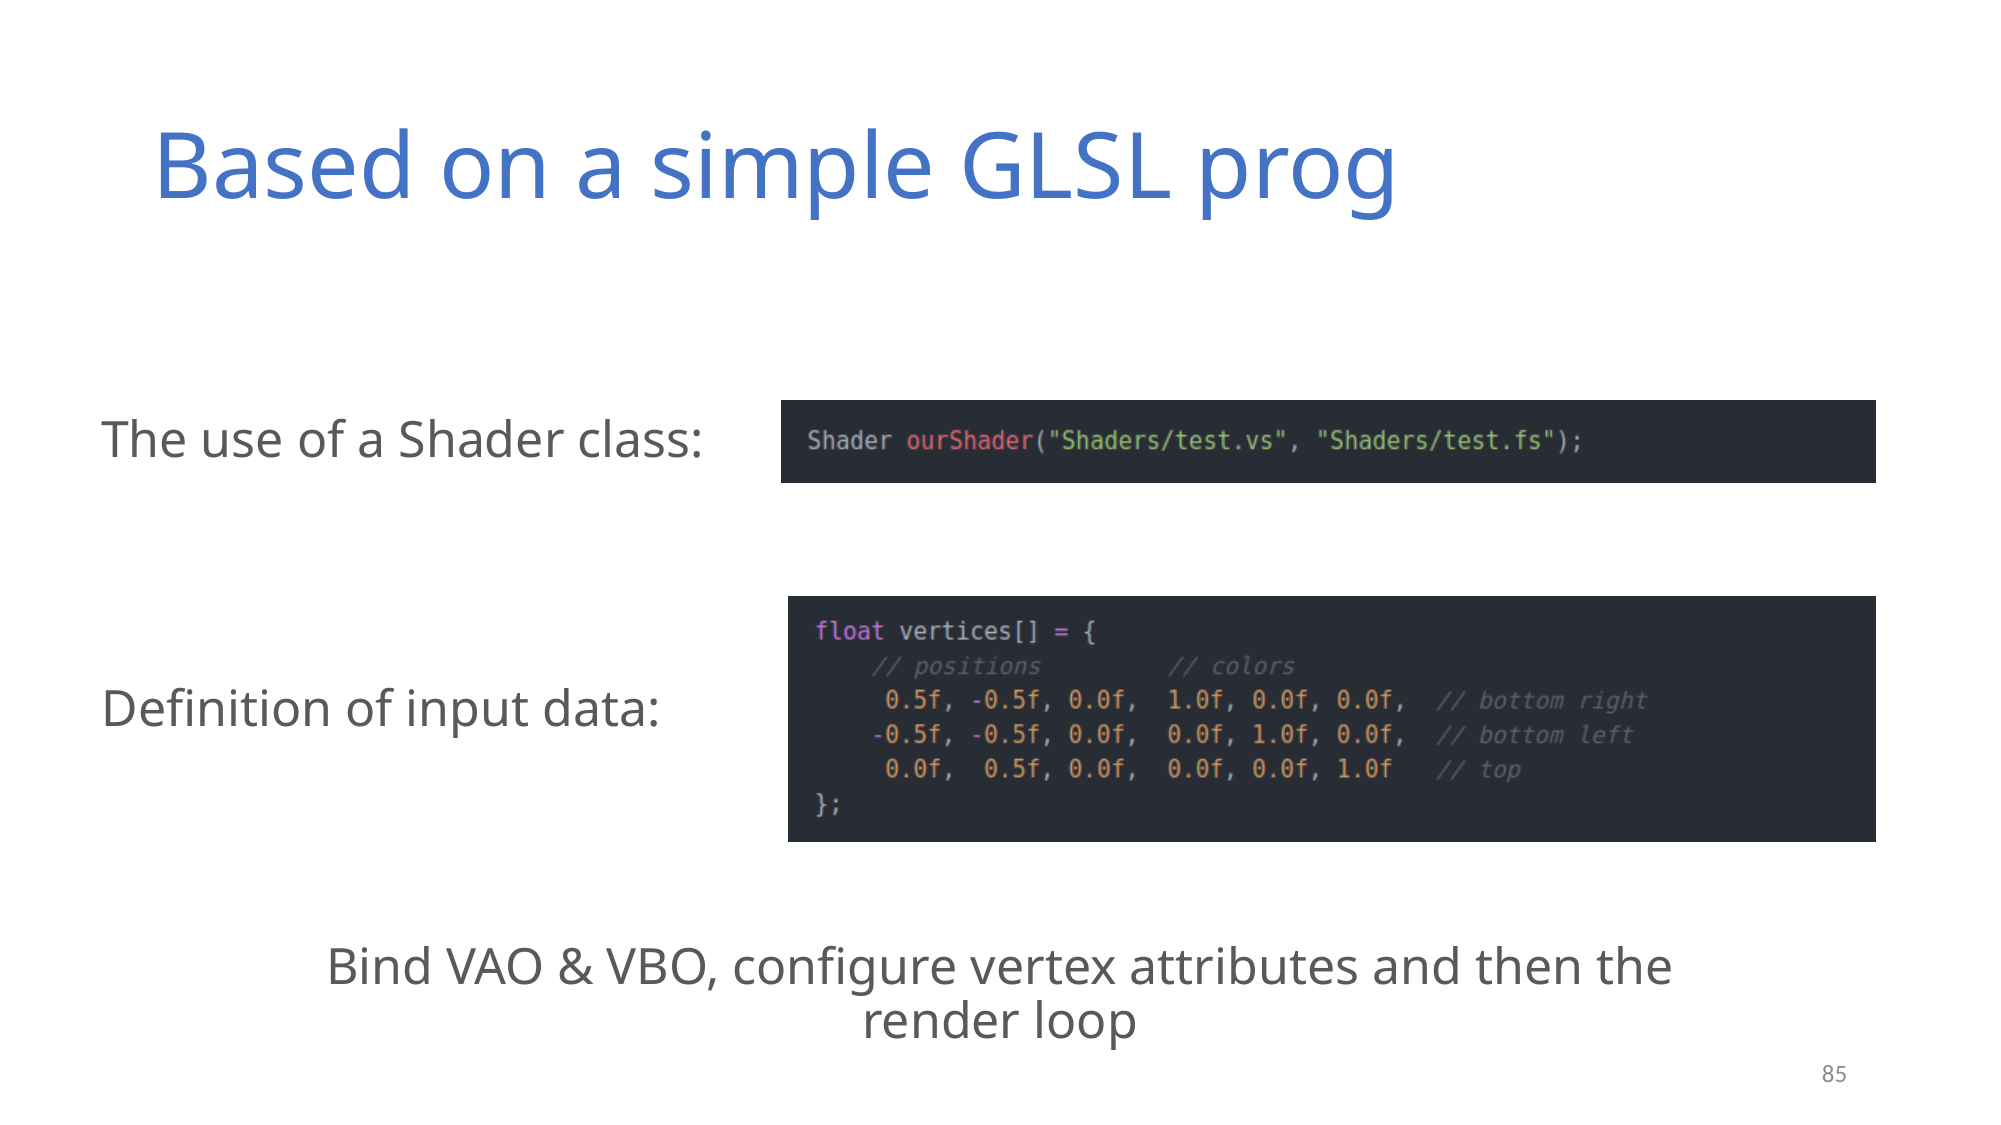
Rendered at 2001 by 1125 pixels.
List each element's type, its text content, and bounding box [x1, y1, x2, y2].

text_box Definition of input data: [0, 675, 787, 762]
picture [781, 400, 1876, 483]
text_box The use of a Shader class: [0, 406, 1035, 493]
picture [787, 596, 1876, 842]
text_box Bind VAO & VBO, configure vertex attributes and then the render loop [264, 934, 1736, 1021]
title Based on a simple GLSL prog [137, 59, 1863, 278]
slide_number 85 [1412, 1042, 1863, 1103]
